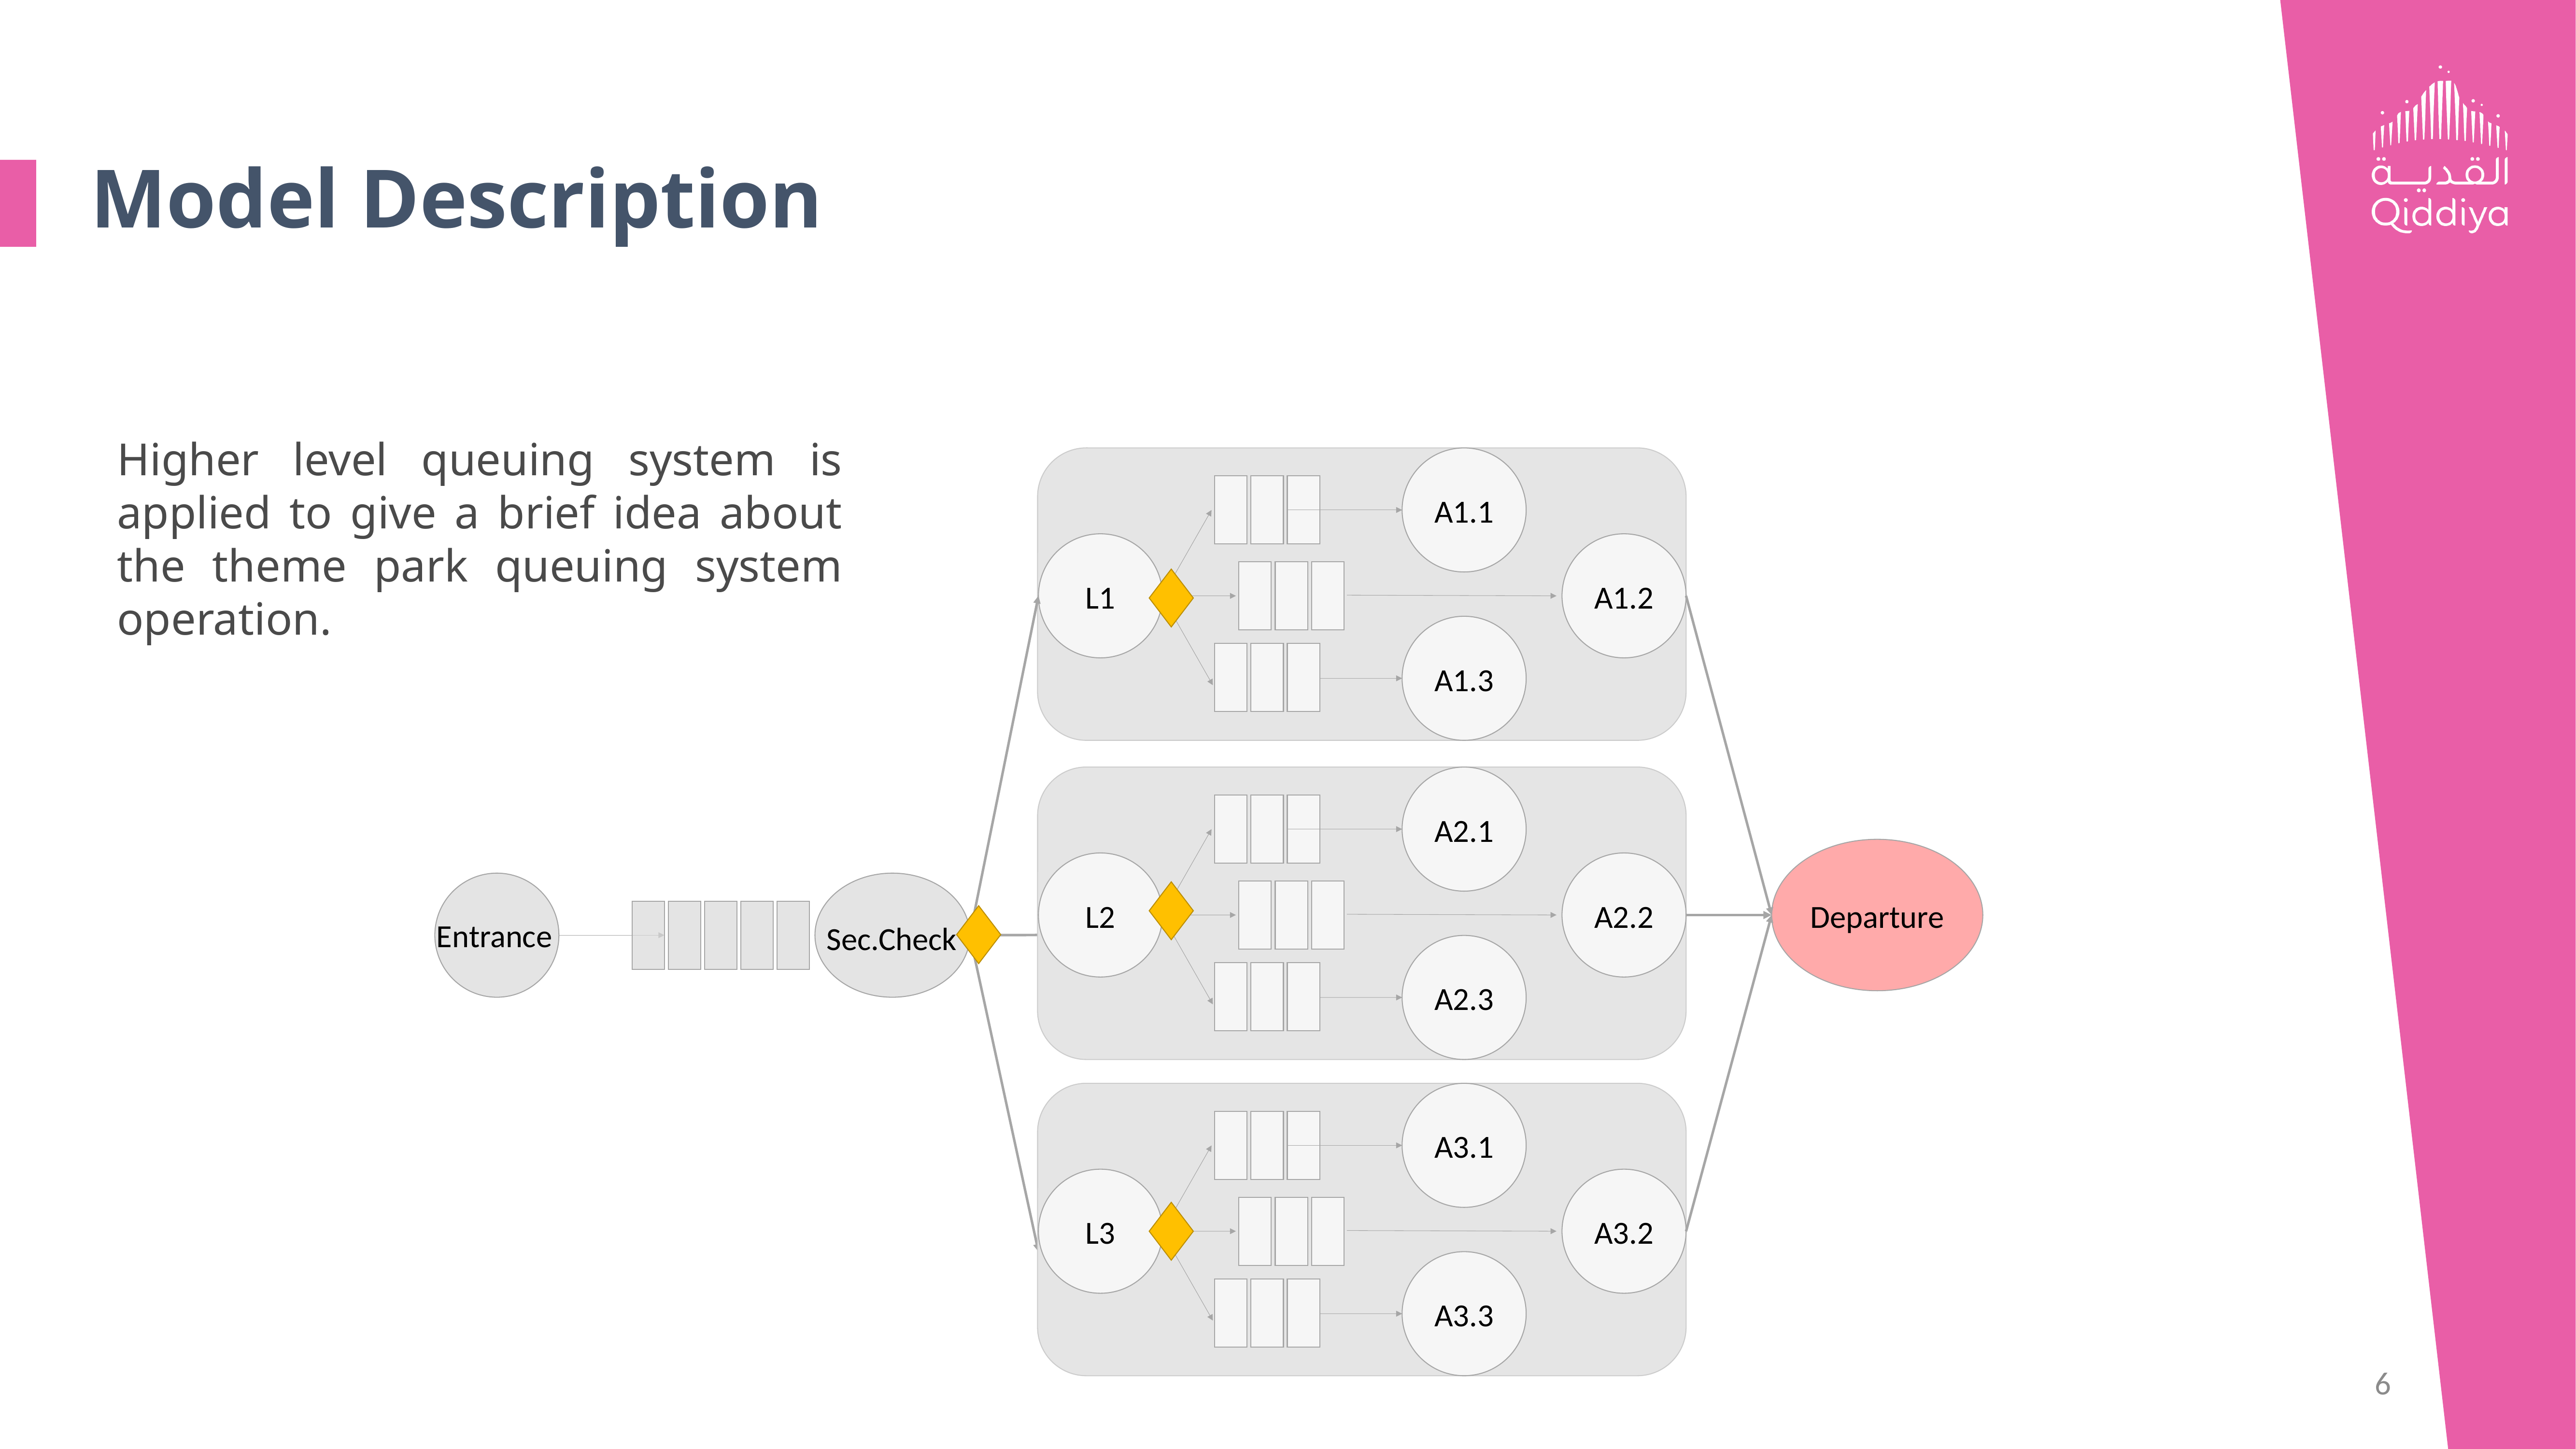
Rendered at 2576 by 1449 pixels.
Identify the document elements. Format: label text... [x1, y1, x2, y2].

slide_number 6 [1819, 1343, 2399, 1421]
text_box Model Description [83, 143, 1024, 247]
text_box Higher level queuing system is applied to give a brief idea about the theme park queuing system operation. [110, 427, 850, 700]
picture [2358, 58, 2521, 240]
text_box [2279, 0, 2576, 1449]
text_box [428, 448, 1983, 1376]
text_box [0, 159, 37, 247]
